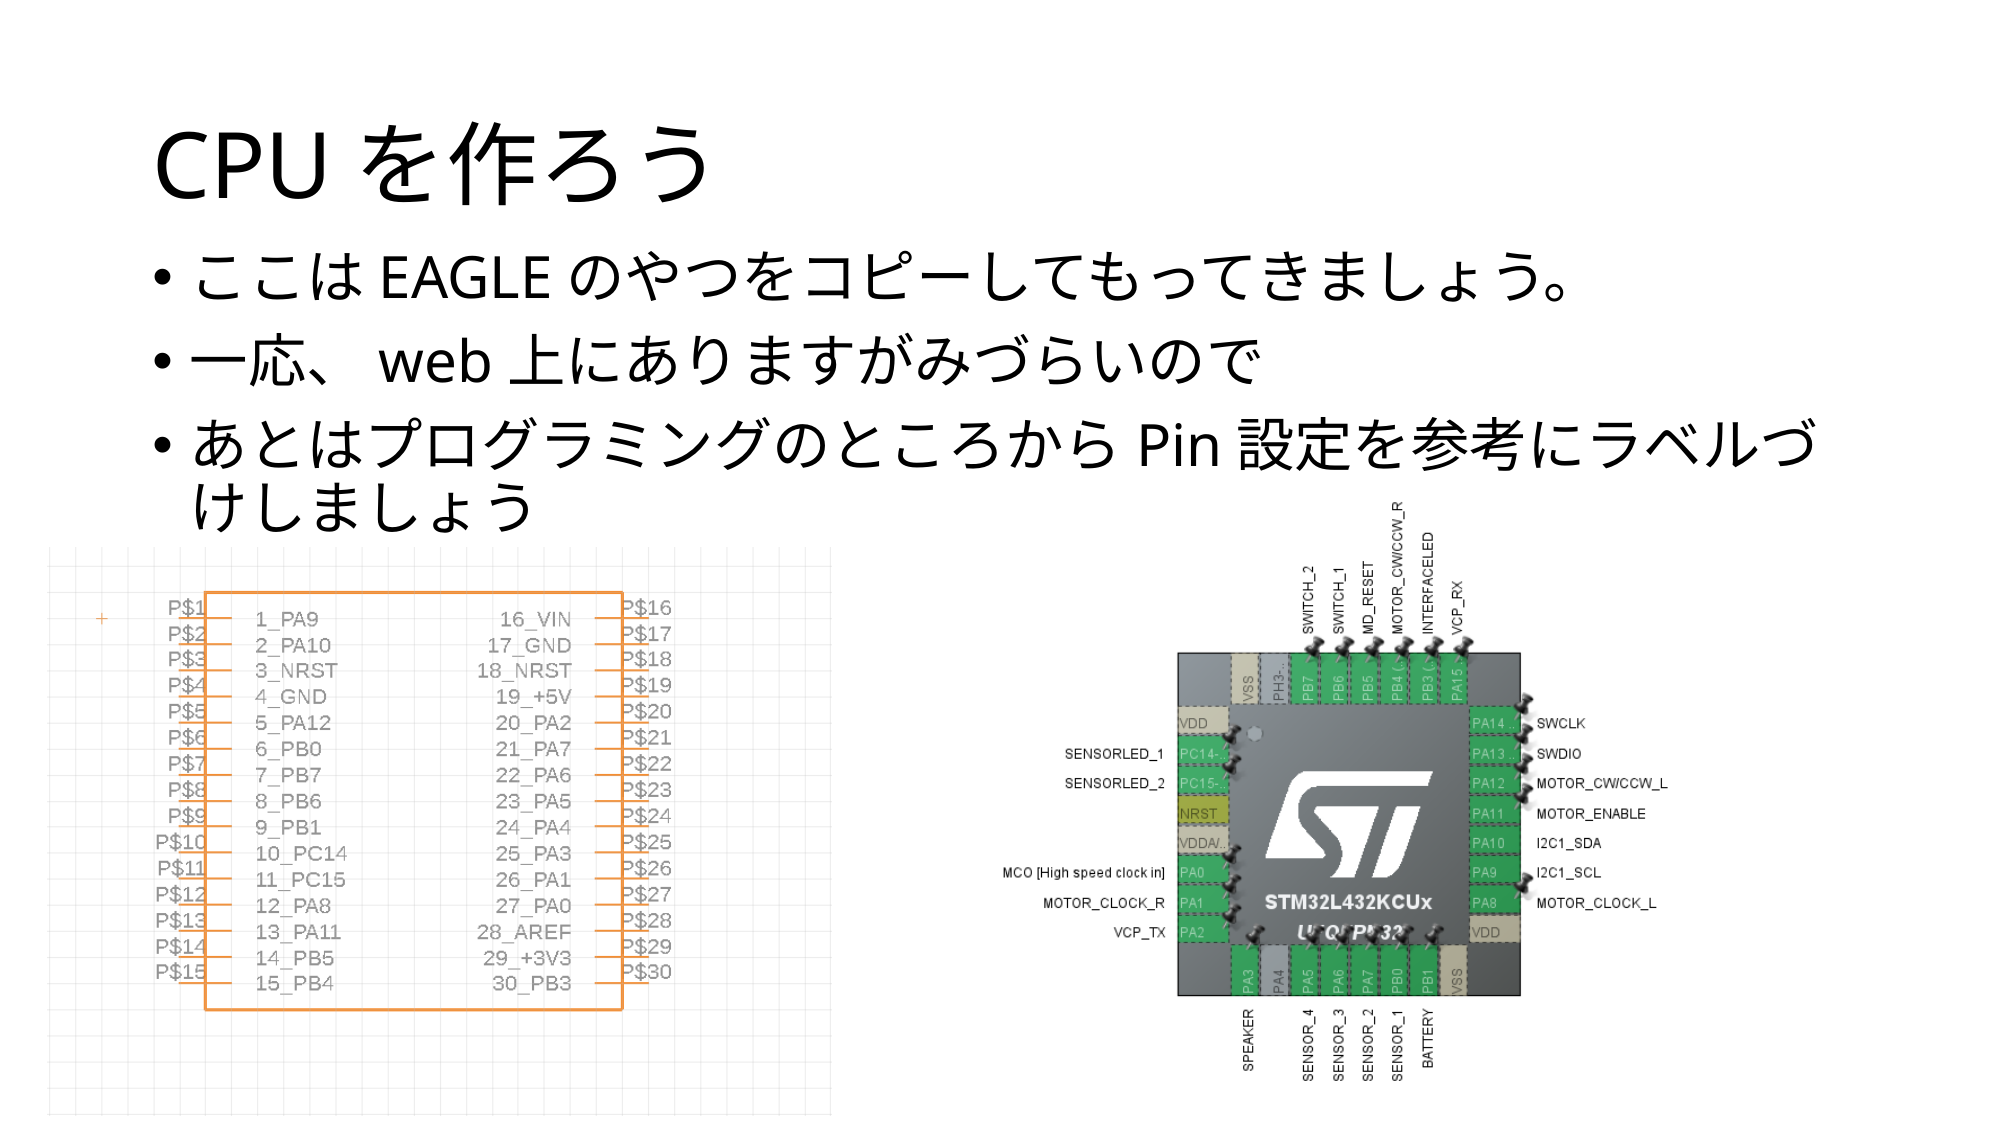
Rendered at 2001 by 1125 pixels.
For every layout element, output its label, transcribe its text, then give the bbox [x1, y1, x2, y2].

picture [47, 547, 832, 1116]
title CPUを作ろう [137, 59, 1863, 240]
picture [971, 482, 1723, 1116]
list ここはEAGLEのやつをコピーしてもってきましょう。 一応、web上にありますがみづらいので あとはプログラミングのところからPin設定を参考にラベルづけしましょう [137, 240, 1863, 955]
